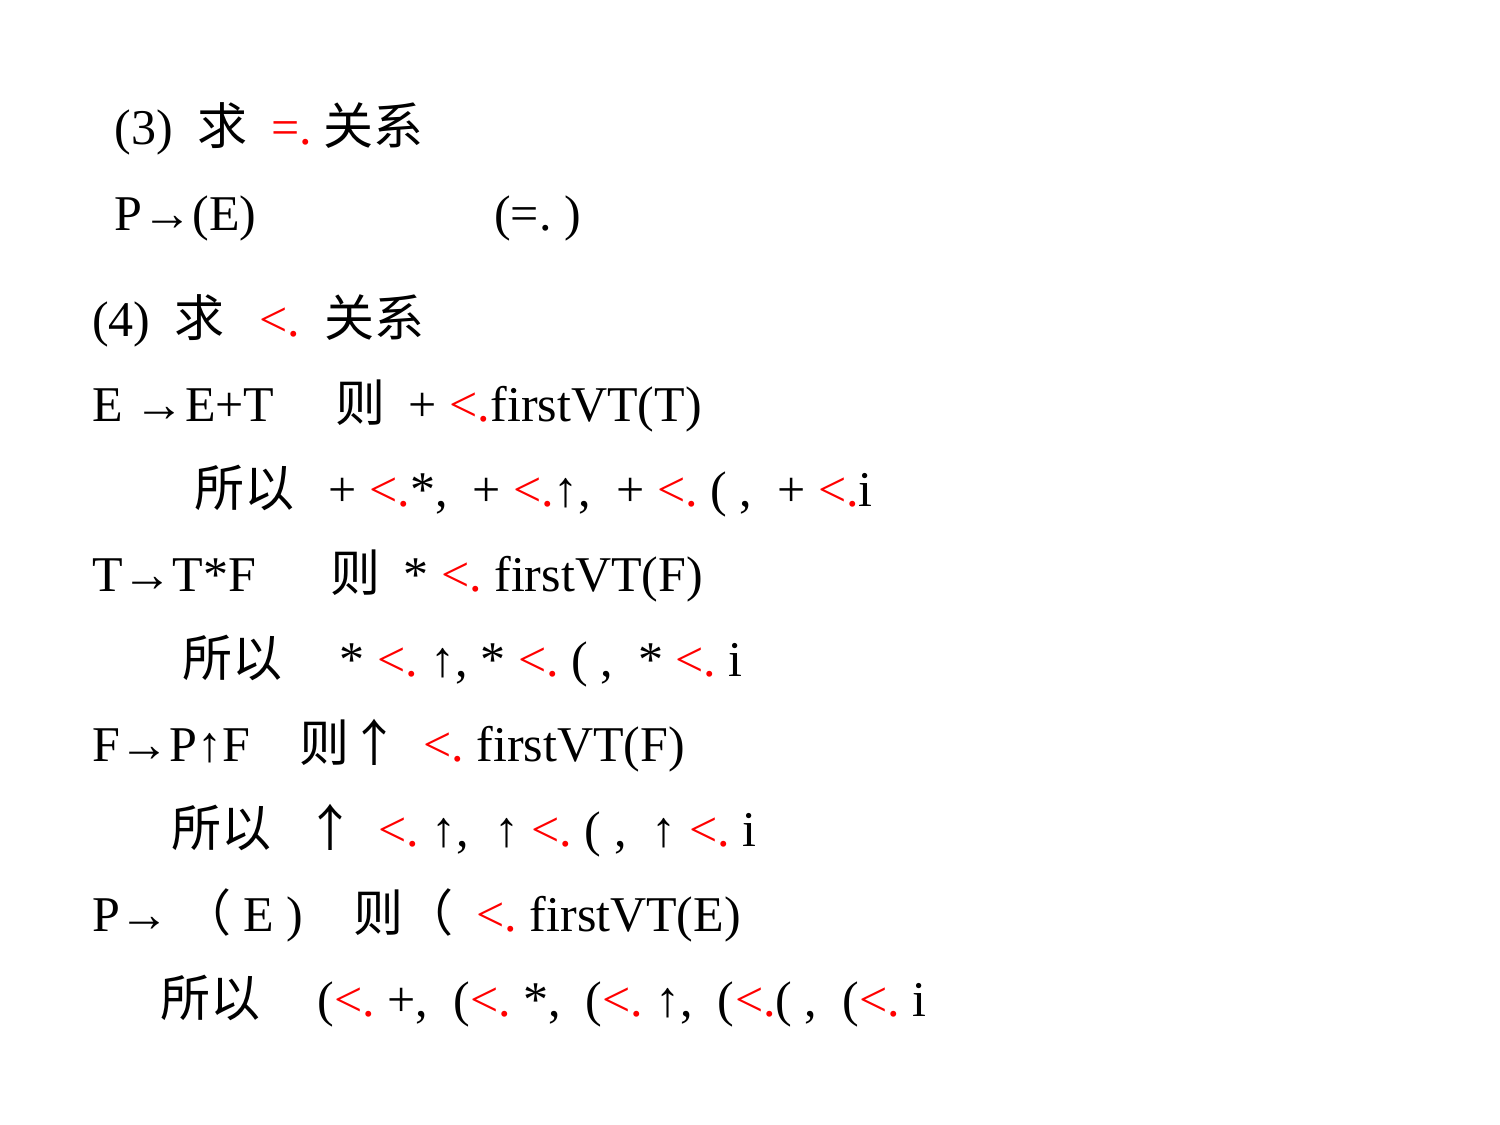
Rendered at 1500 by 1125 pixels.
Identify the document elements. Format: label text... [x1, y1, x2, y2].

text_box (3) 求 =.关系 P→(E) (=. ) [99, 87, 1325, 248]
text_box (4) 求 <. 关系 E →E+T 则 + <.firstVT(T) 所以 + <.*, + <.↑, + <. ( , + <.i T→T*F 则 * <. firstVT(F) 所以 * <. ↑, * <. ( , * <. i F→P↑F 则↑ <. firstVT(F) 所以 ↑ <. ↑, ↑ <. ( , ↑ <. i P→（E ) 则（ <. firstVT(E) 所以 (<. +, (<. *, (<. ↑, (<.( , (<. i [77, 278, 1378, 1034]
